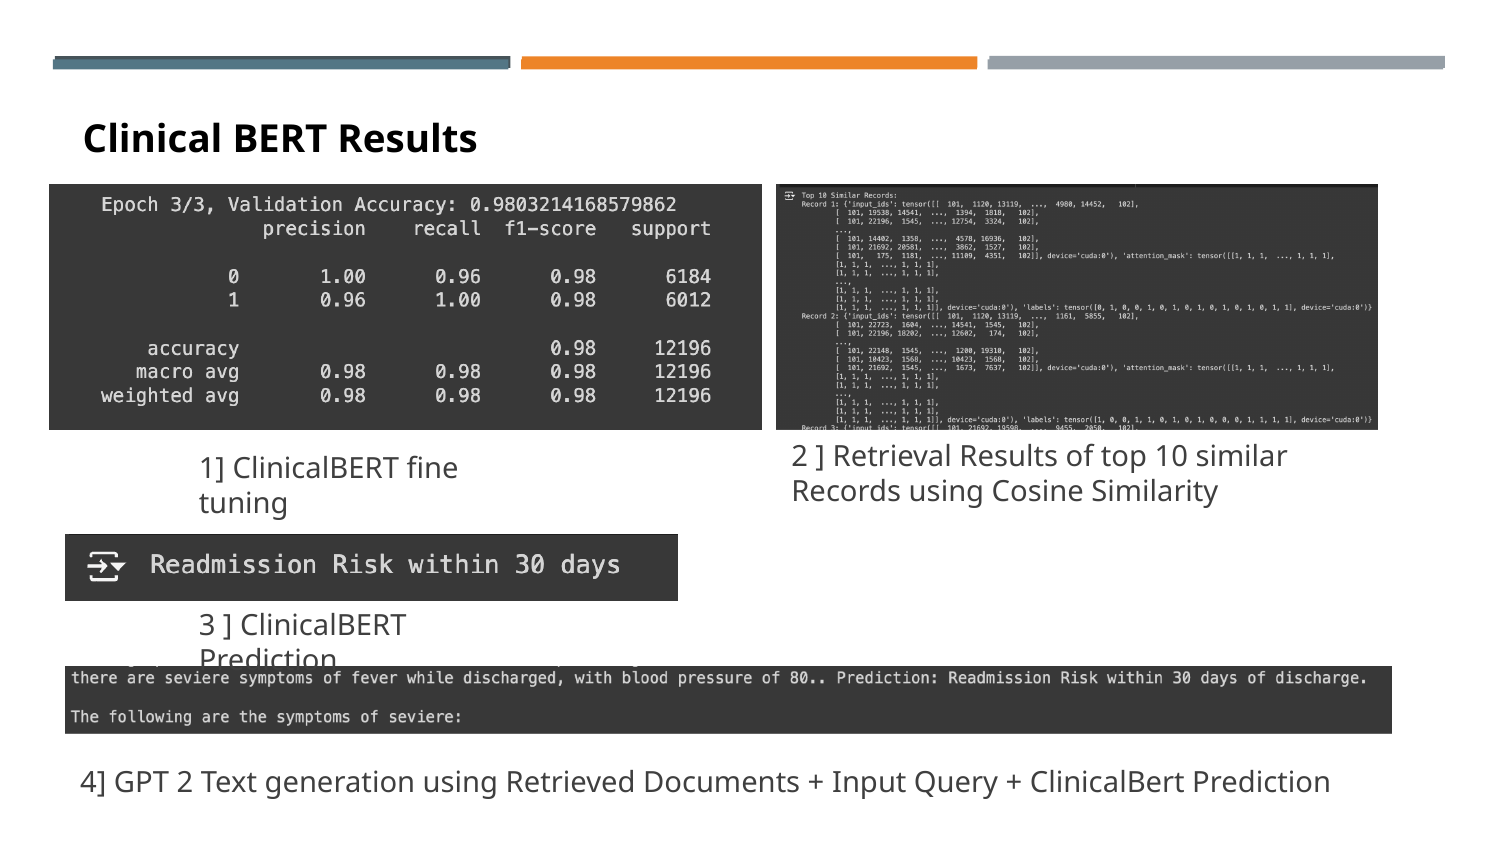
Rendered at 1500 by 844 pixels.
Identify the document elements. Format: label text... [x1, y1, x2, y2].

text_box 4] GPT 2 Text generation using Retrieved Documents + Input Query + ClinicalBert Prediction [65, 748, 1429, 795]
picture [64, 533, 679, 601]
text_box 2 ] Retrieval Results of top 10 similar Records using Cosine Similarity [776, 437, 1378, 469]
picture [48, 184, 763, 430]
text_box 1] ClinicalBERT fine tuning [183, 438, 560, 481]
title Clinical BERT Results [71, 86, 1429, 167]
picture [775, 184, 1379, 430]
text_box 3 ] ClinicalBERT Prediction [183, 609, 560, 638]
picture [64, 666, 1392, 734]
